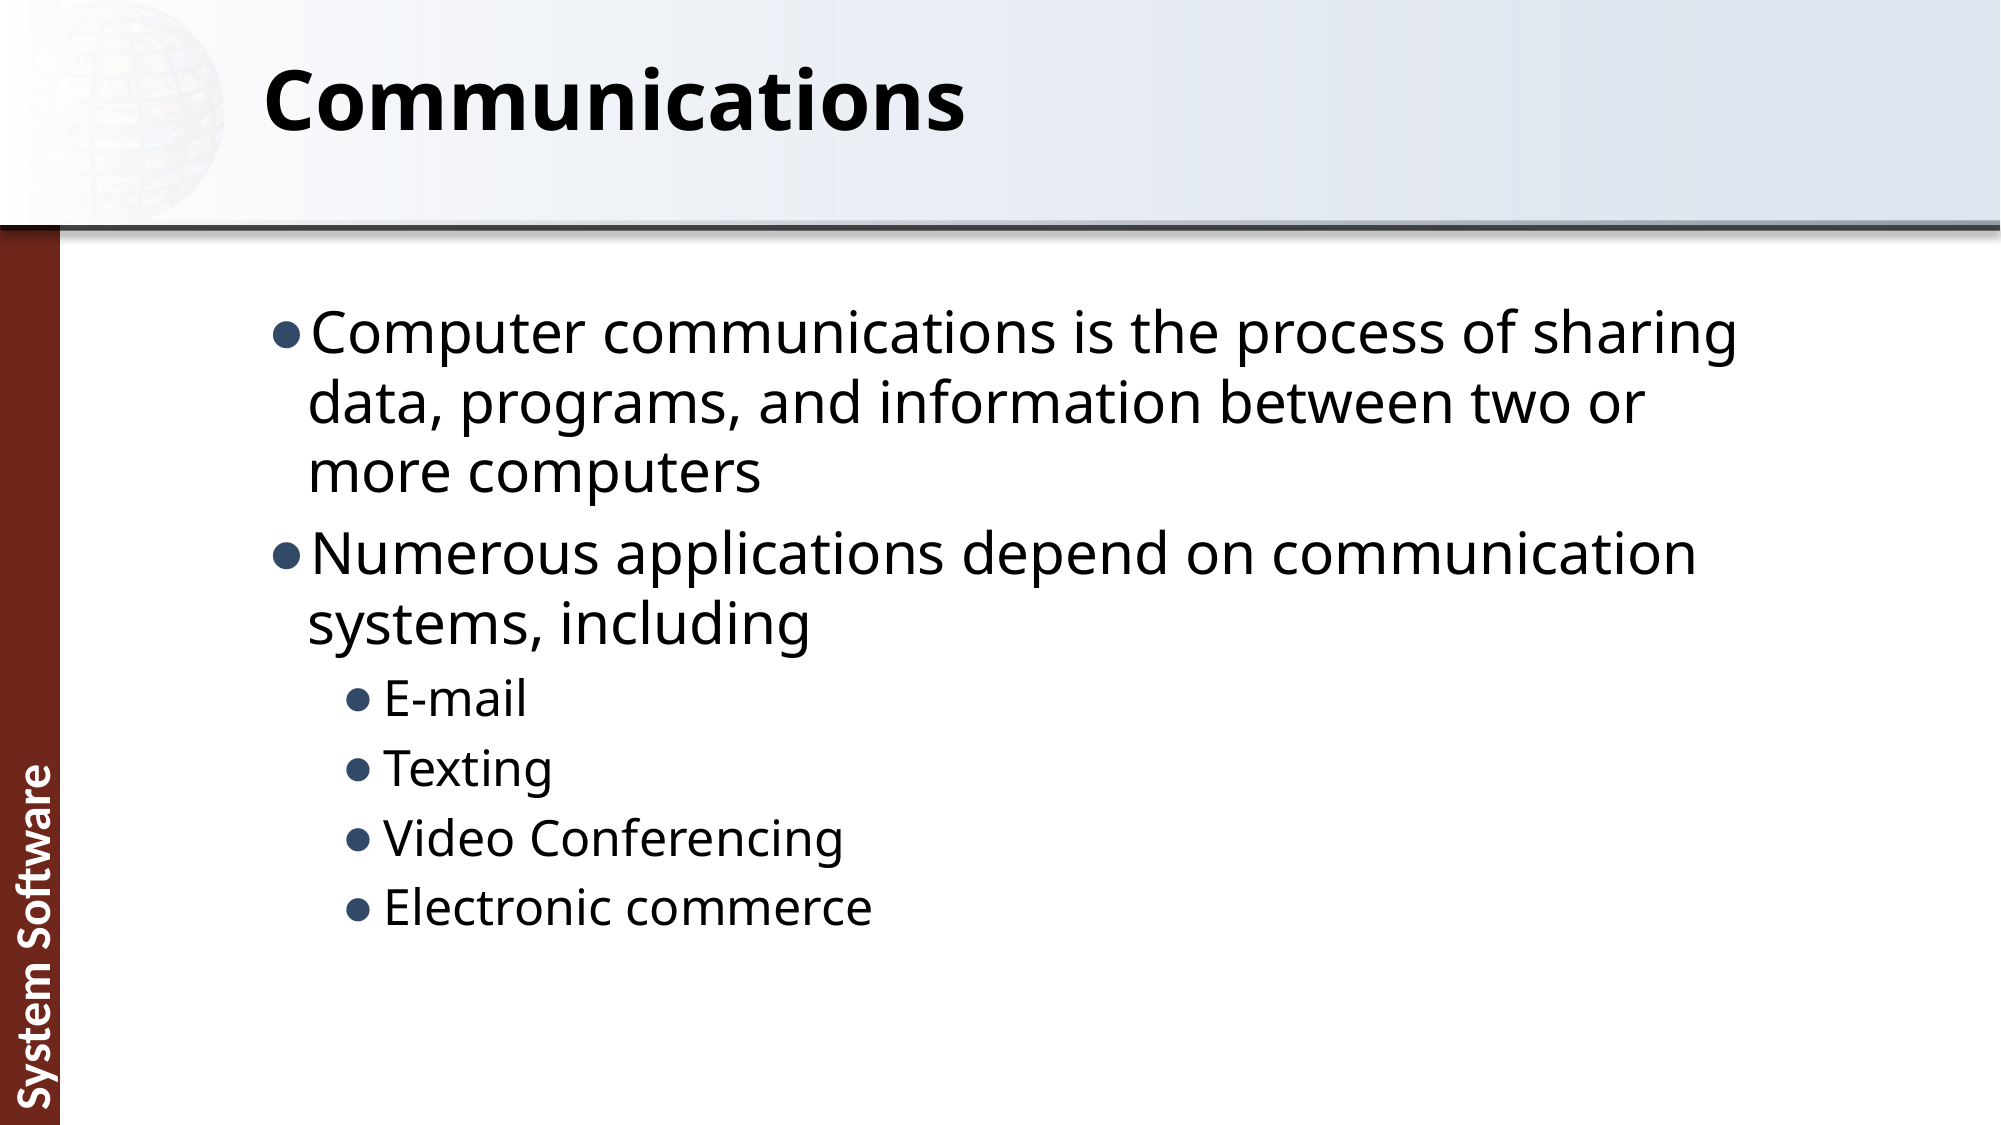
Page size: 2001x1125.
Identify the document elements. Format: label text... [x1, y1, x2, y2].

list Computer communications is the process of sharing data, programs, and information between two or more computers Numerous applications depend on communication systems, including E-mail Texting Video Conferencing Electronic commerce [247, 287, 1807, 995]
title Communications [247, 0, 1985, 195]
